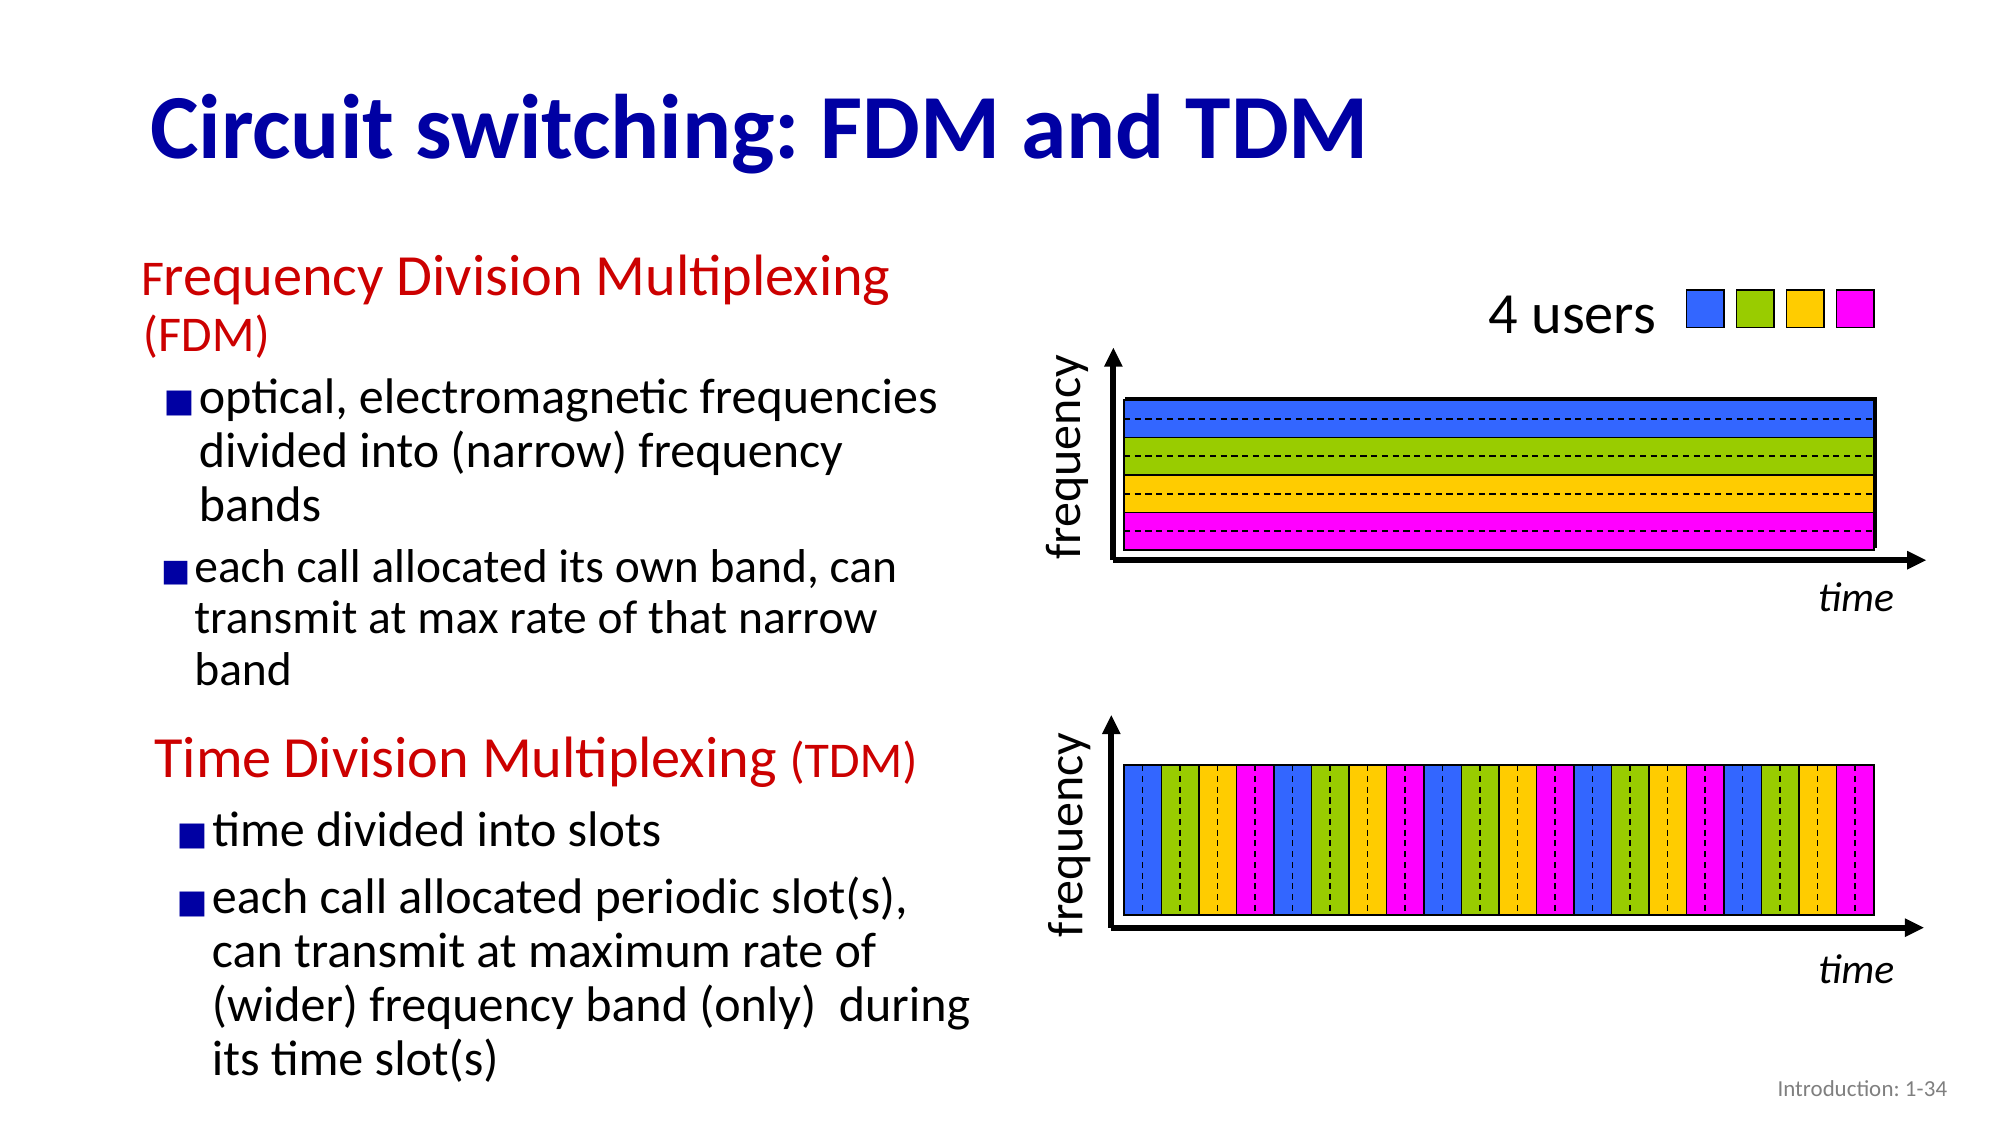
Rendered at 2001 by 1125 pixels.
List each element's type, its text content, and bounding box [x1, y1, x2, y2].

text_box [1024, 715, 1925, 1001]
slide_number Introduction: 1-‹#› [1512, 1056, 1963, 1117]
list Frequency Division Multiplexing (FDM) optical, electromagnetic frequencies divided into (narrow) frequency bands [126, 237, 990, 563]
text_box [1123, 764, 1141, 916]
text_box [1123, 418, 1875, 532]
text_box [1142, 764, 1856, 916]
text_box each call allocated periodic slot(s), can transmit at maximum rate of (wider) frequency band (only) during its time slot(s) [139, 863, 1005, 1125]
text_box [1473, 267, 1875, 354]
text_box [1856, 764, 1875, 916]
text_box Time Division Multiplexing (TDM) time divided into slots [139, 720, 1006, 1125]
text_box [1022, 337, 1927, 629]
text_box each call allocated its own band, can transmit at max rate of that narrow band [124, 533, 988, 705]
title Circuit switching: FDM and TDM [135, 55, 1861, 202]
